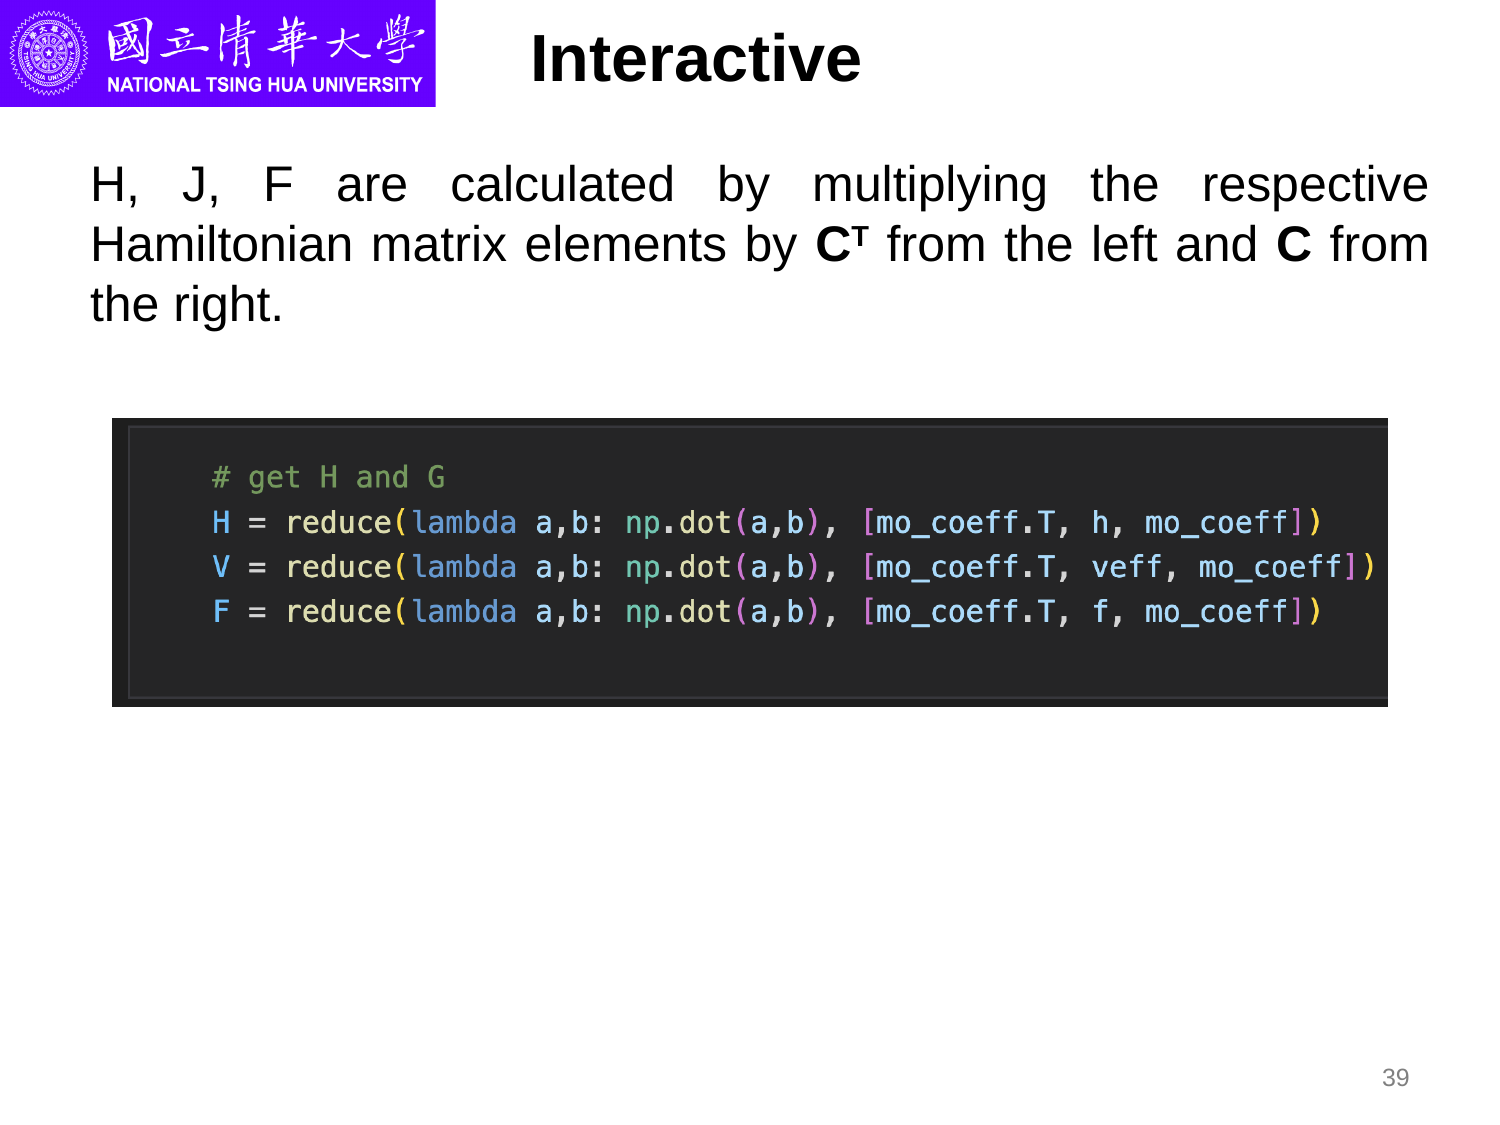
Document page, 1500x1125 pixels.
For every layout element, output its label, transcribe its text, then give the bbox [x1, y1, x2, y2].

picture [0, 0, 436, 107]
slide_number 39 [1308, 1050, 1425, 1103]
title Interactive [515, 0, 1425, 107]
list H, J, F are calculated by multiplying the respective Hamiltonian matrix elements by CT from the left and C from the right. [75, 144, 1446, 1032]
picture [112, 417, 1388, 708]
